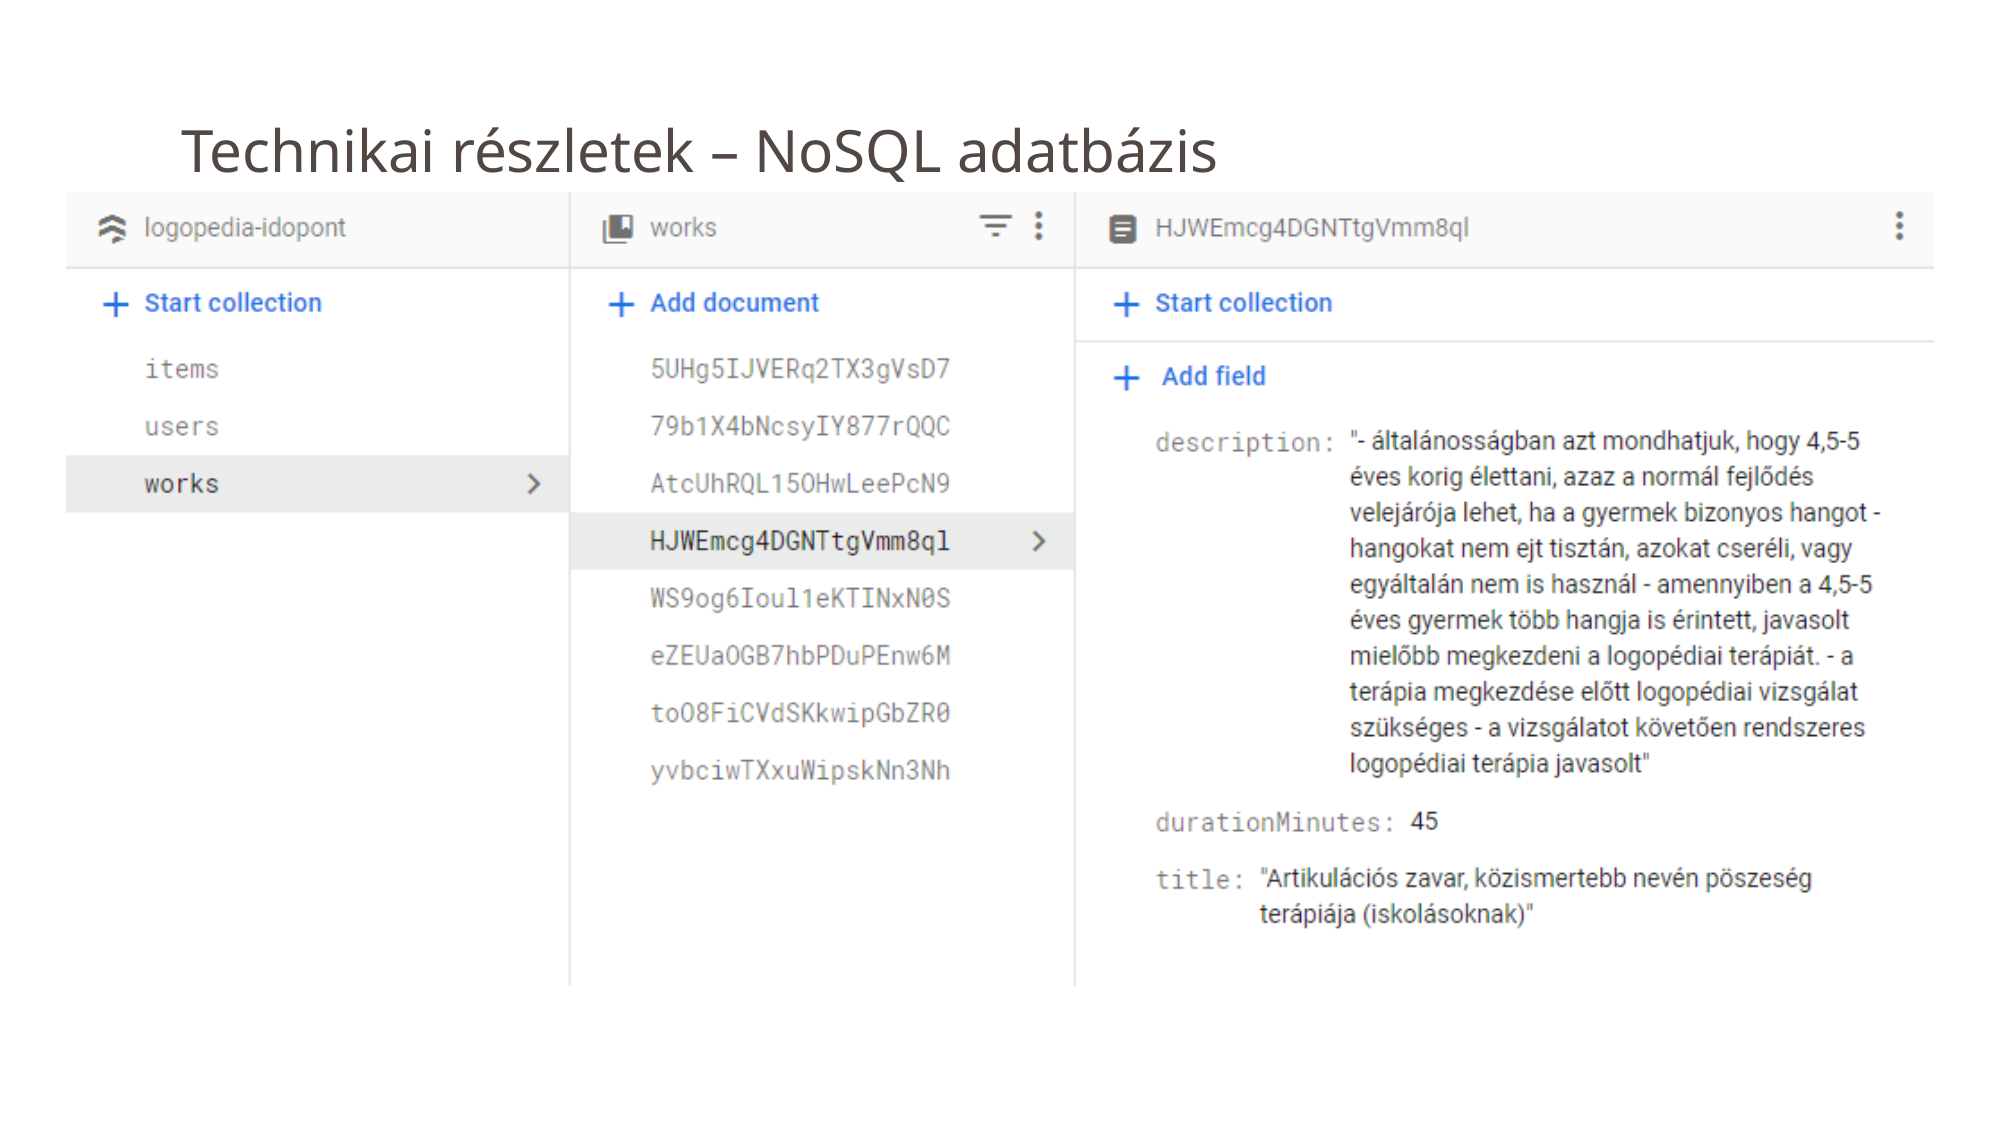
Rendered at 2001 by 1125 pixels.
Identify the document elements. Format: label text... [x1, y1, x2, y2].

title Technikai részletek – NoSQL adatbázis [181, 12, 1819, 190]
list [66, 192, 1934, 986]
